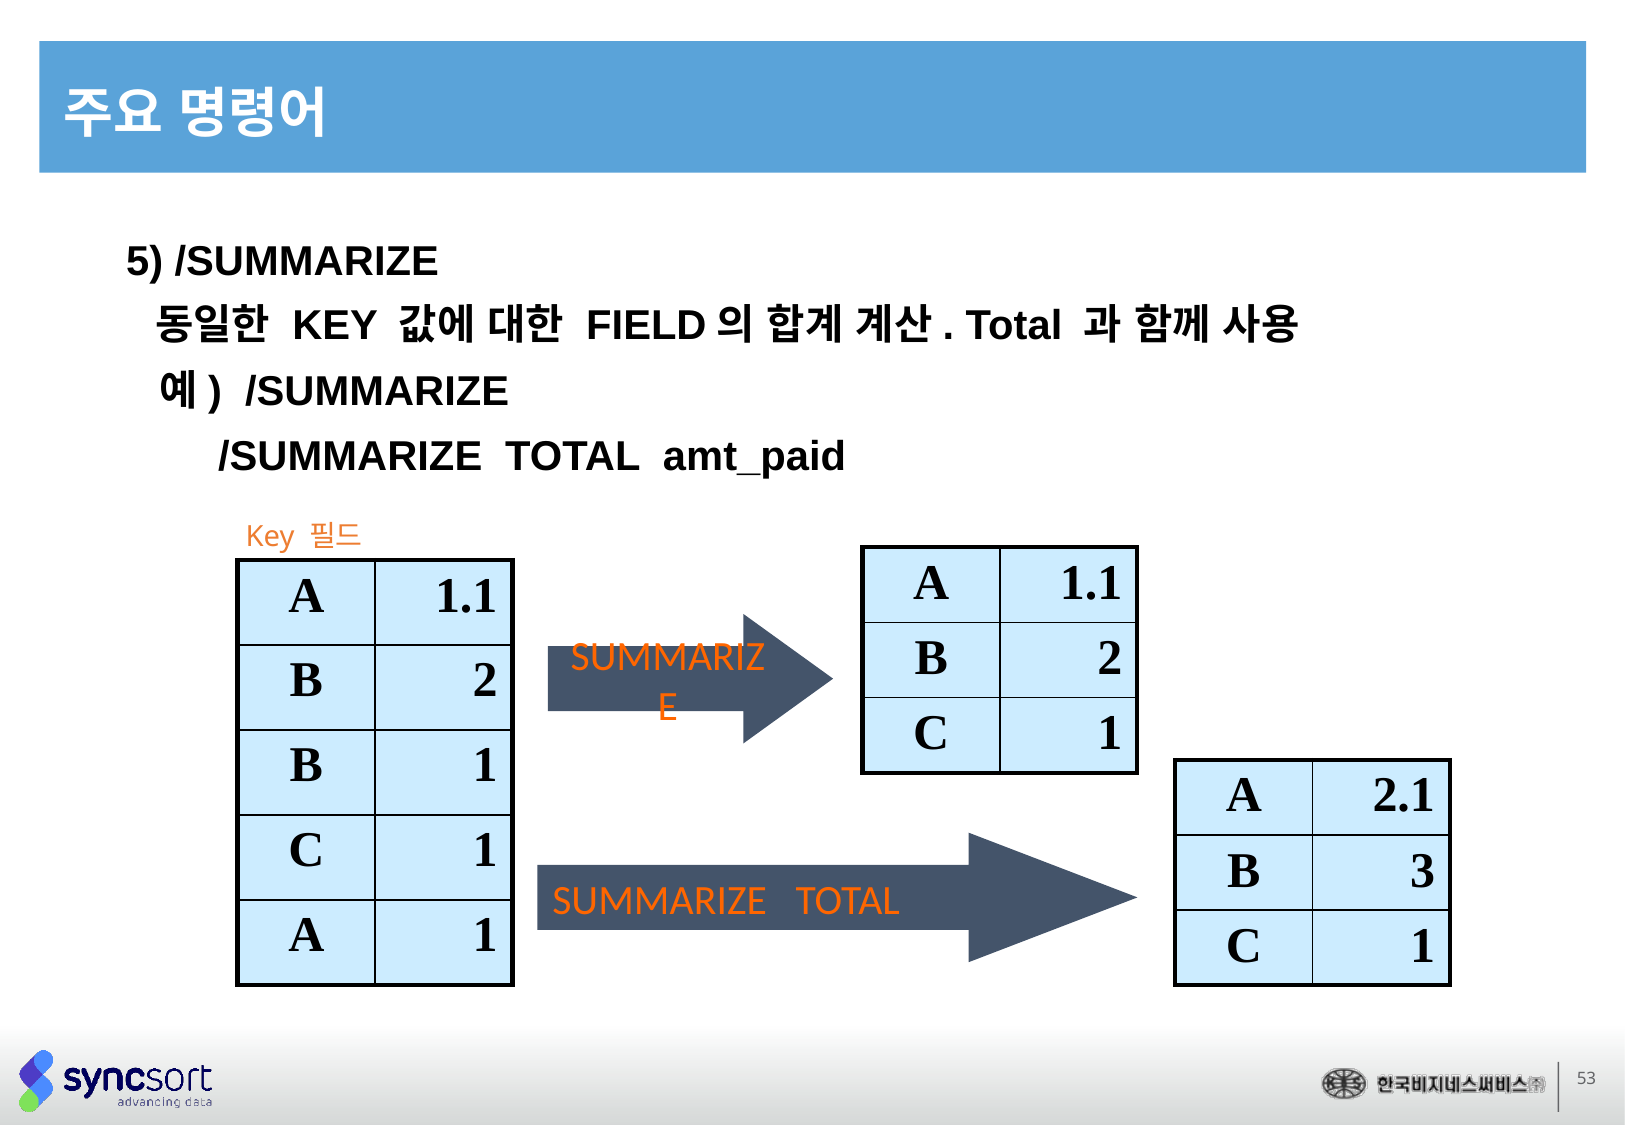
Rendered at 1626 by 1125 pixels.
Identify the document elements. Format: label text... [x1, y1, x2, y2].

slide_number 53 [1147, 1042, 1514, 1103]
table_header A [865, 549, 999, 622]
table_cell B [240, 646, 374, 729]
table_cell A [240, 901, 374, 983]
table_cell 1 [376, 731, 510, 814]
table_cell 2 [1001, 623, 1135, 697]
table_cell C [240, 816, 374, 899]
table_cell 2 [376, 646, 510, 729]
table_cell C [865, 698, 999, 771]
table_header 1.1 [1001, 549, 1135, 622]
table_cell C [1177, 911, 1312, 983]
table_cell B [1177, 836, 1312, 909]
table_cell 1 [376, 816, 510, 899]
text_box Key 필드 [230, 509, 378, 560]
table_header A [1177, 762, 1312, 834]
text_box 5) /SUMMARIZE 동일한 KEY 값에 대한 FIELD의 합계 계산. Total 과 함께 사용 예) /SUMMARIZE /SUMMARIZE TOTAL amt_paid [110, 210, 1533, 486]
text_box [237, 809, 600, 998]
table_cell 1 [1001, 698, 1135, 771]
table_header A [240, 562, 374, 644]
table_cell 1 [376, 901, 510, 983]
table_cell 3 [1313, 836, 1448, 909]
picture [0, 1024, 1625, 1125]
text_box SUMMARIZE [547, 613, 834, 744]
table_header 1.1 [376, 562, 510, 644]
title 주요 명령어 [48, 55, 1579, 175]
table_cell 1 [1313, 911, 1448, 983]
text_box SUMMARIZE TOTAL [537, 832, 1138, 963]
table_cell B [240, 731, 374, 814]
table_cell B [865, 623, 999, 697]
table_header 2.1 [1313, 762, 1448, 834]
